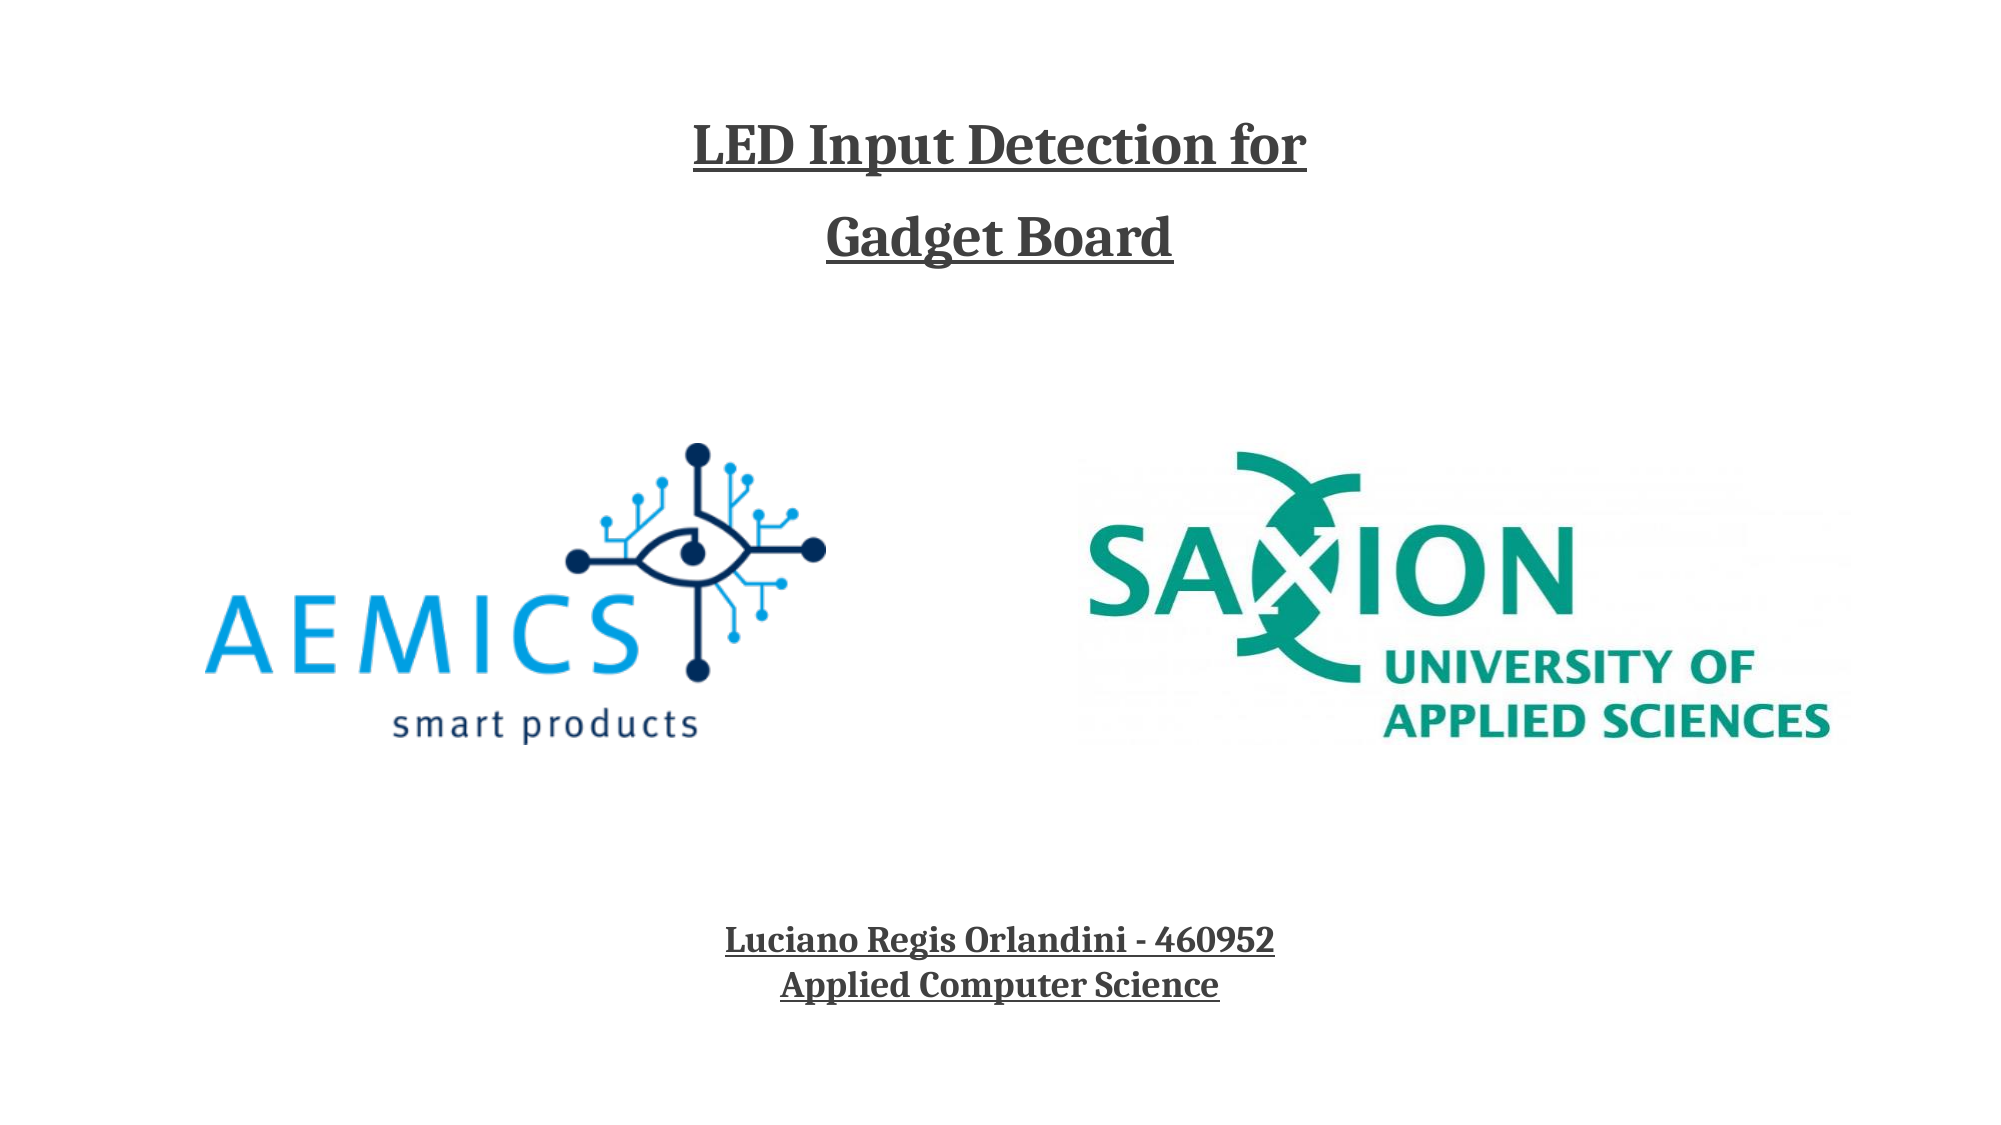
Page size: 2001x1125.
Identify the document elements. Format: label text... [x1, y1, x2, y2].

text_box LED Input Detection for Gadget Board [0, 93, 2000, 275]
text_box Luciano Regis Orlandini - 460952 Applied Computer Science [0, 907, 2000, 1013]
picture [1078, 443, 1851, 745]
picture [205, 443, 826, 745]
